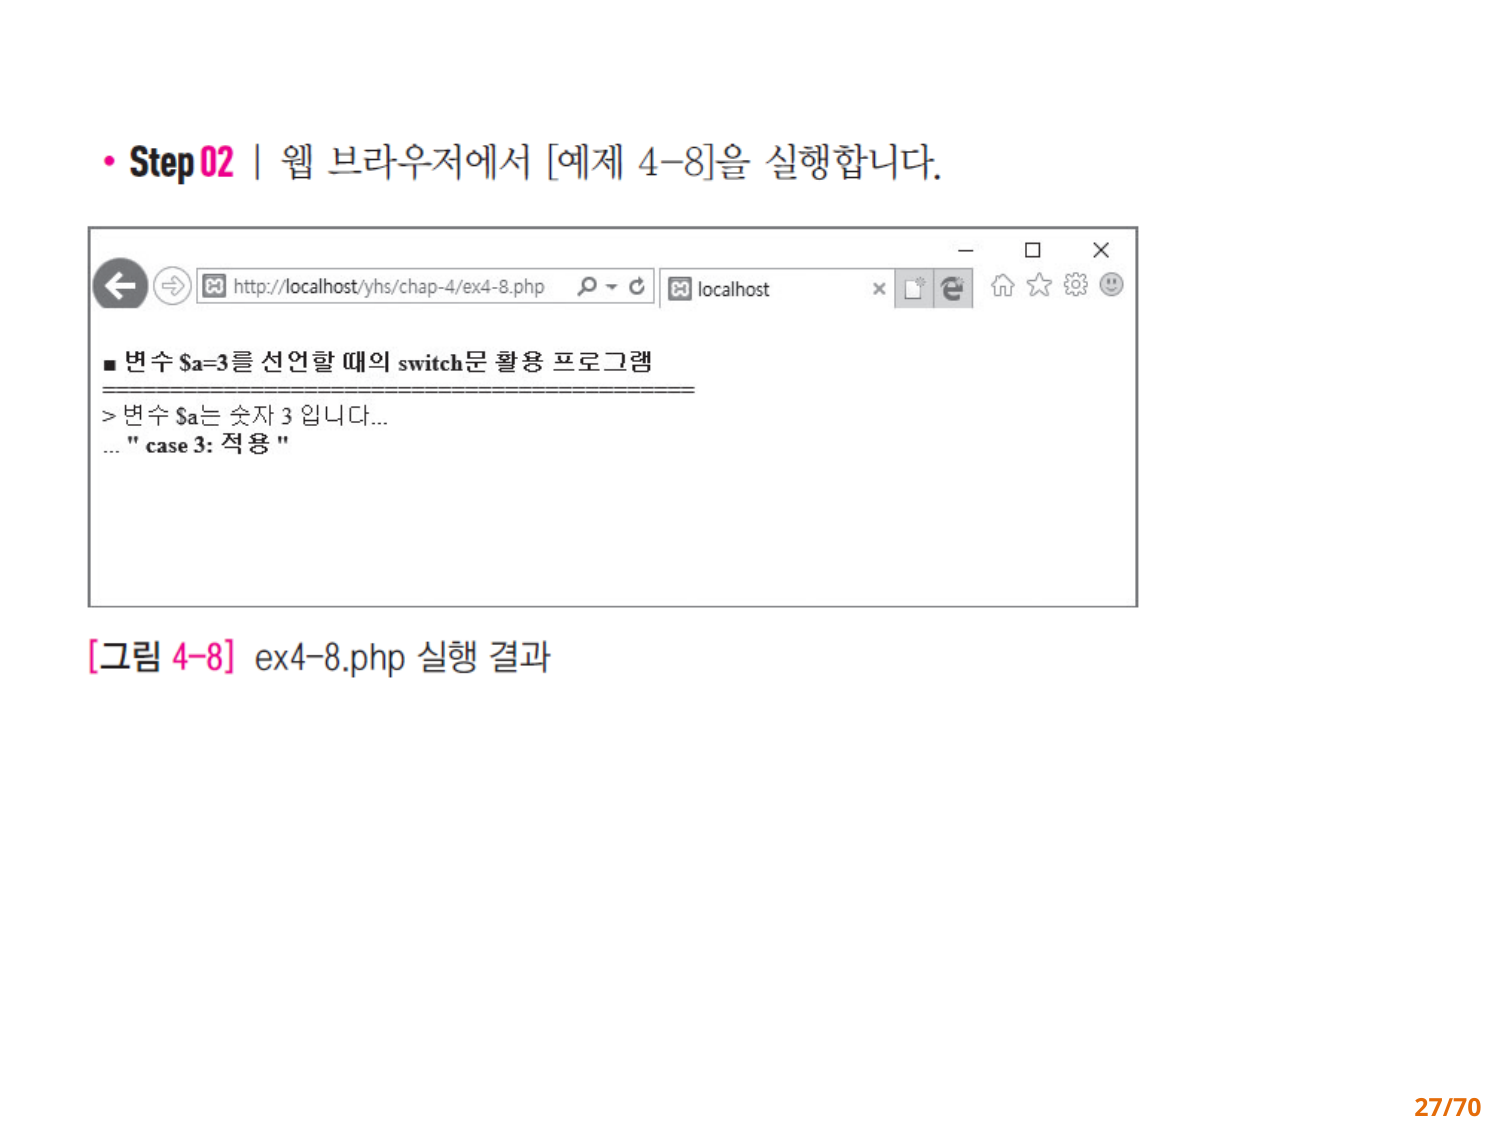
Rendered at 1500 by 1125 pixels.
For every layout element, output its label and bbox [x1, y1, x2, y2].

text_box [73, 117, 1152, 704]
